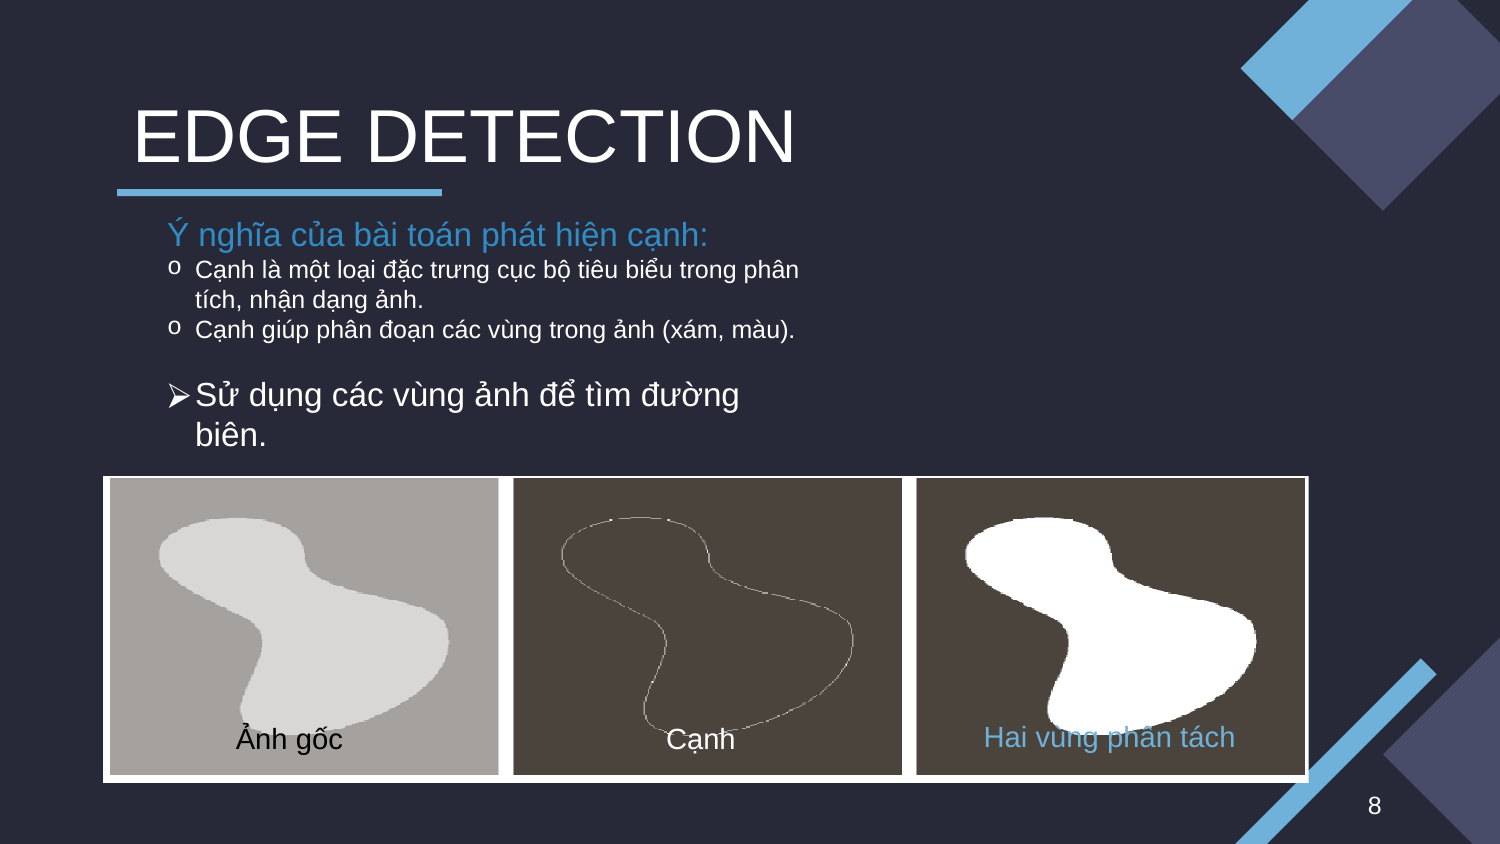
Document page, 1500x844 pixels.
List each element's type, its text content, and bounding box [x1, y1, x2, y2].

slide_number ‹#› [1059, 782, 1397, 828]
title EDGE DETECTION [116, 88, 1383, 177]
picture [102, 476, 1309, 783]
subtitle Ý nghĩa của bài toán phát hiện cạnh: Cạnh là một loại đặc trưng cục bộ tiêu biểu trong phân tích, nhận dạng ảnh. Cạnh giúp phân đoạn các vùng trong ảnh (xám, màu). Sử dụng các vùng ảnh để tìm đường biên. [152, 208, 832, 458]
text_box [117, 189, 442, 197]
